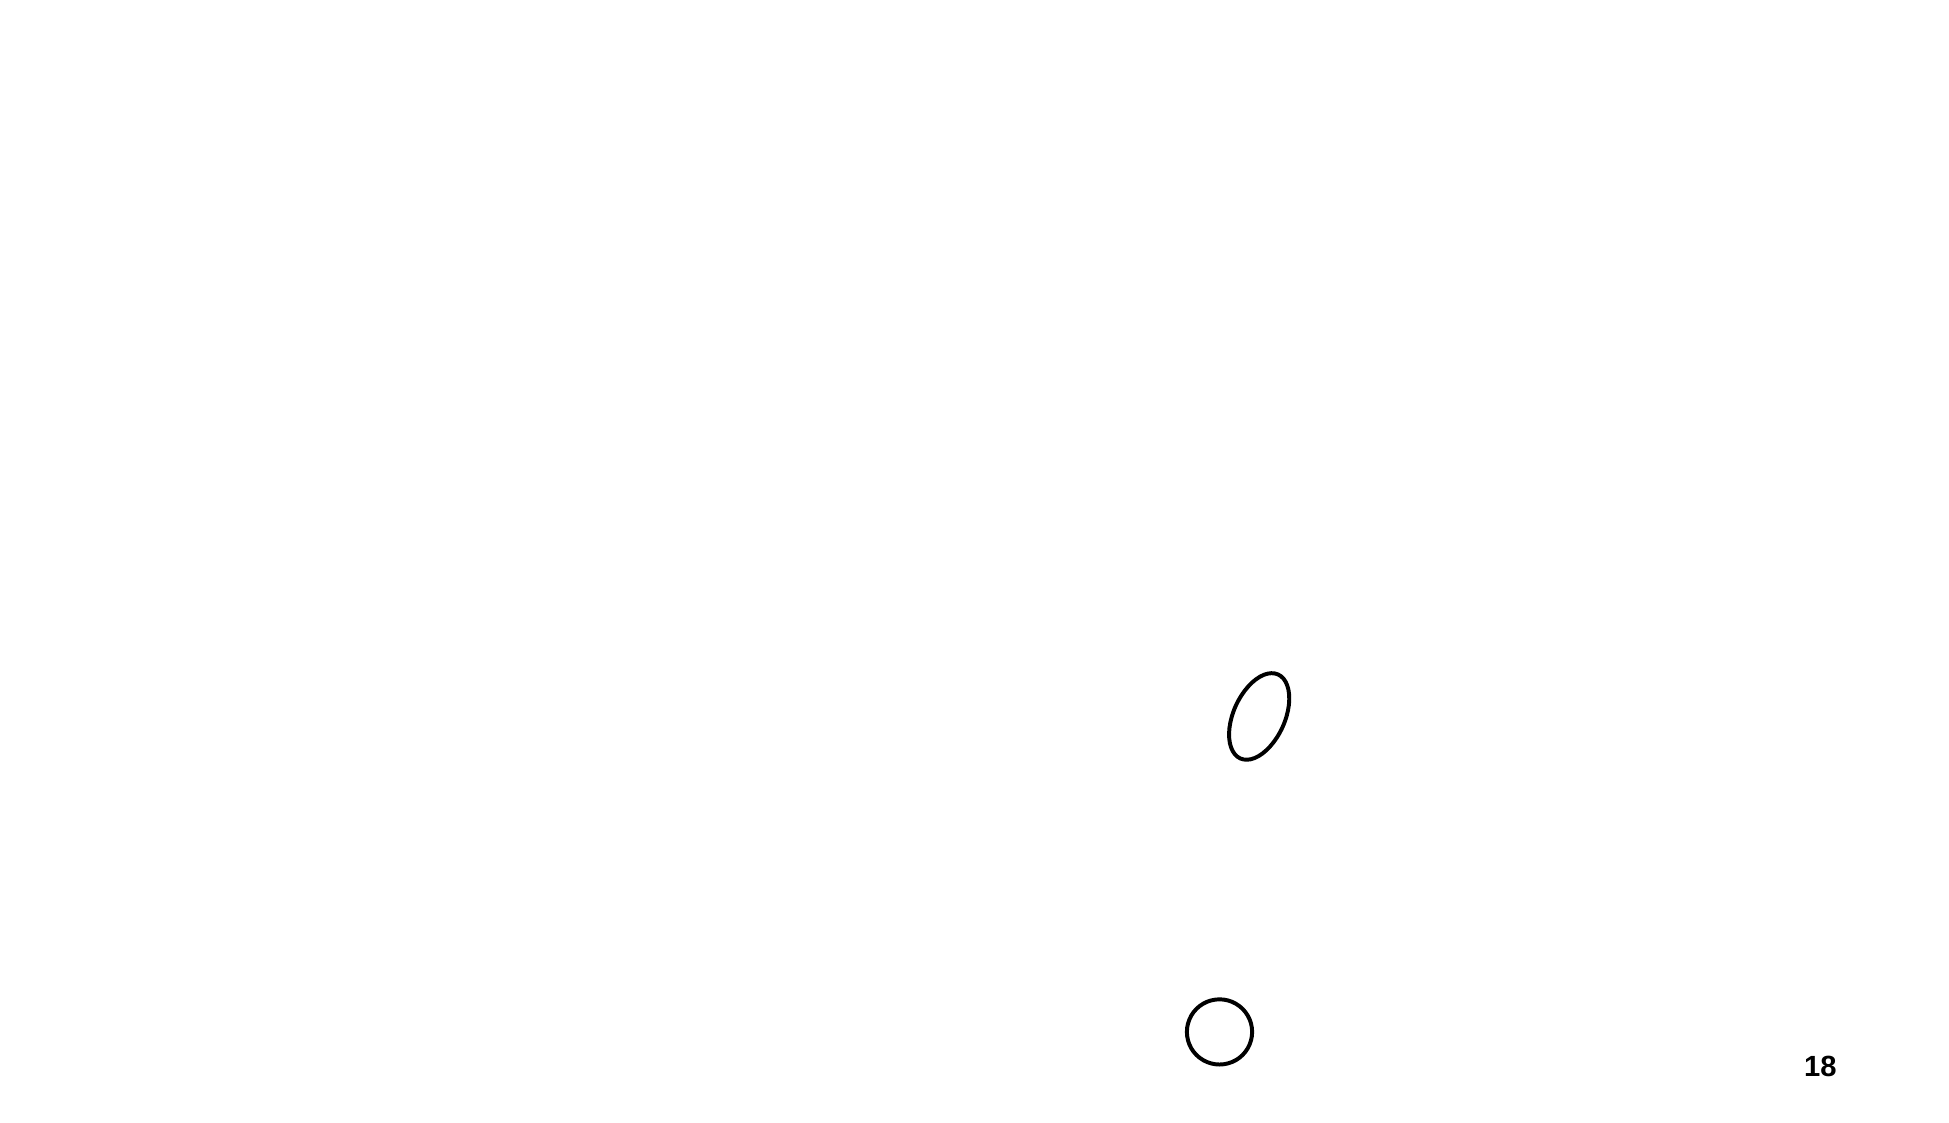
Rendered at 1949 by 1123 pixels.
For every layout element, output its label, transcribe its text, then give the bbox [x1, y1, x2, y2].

text_box [1186, 999, 1253, 1065]
text_box [1229, 673, 1290, 760]
slide_number 18 [1396, 1040, 1852, 1100]
